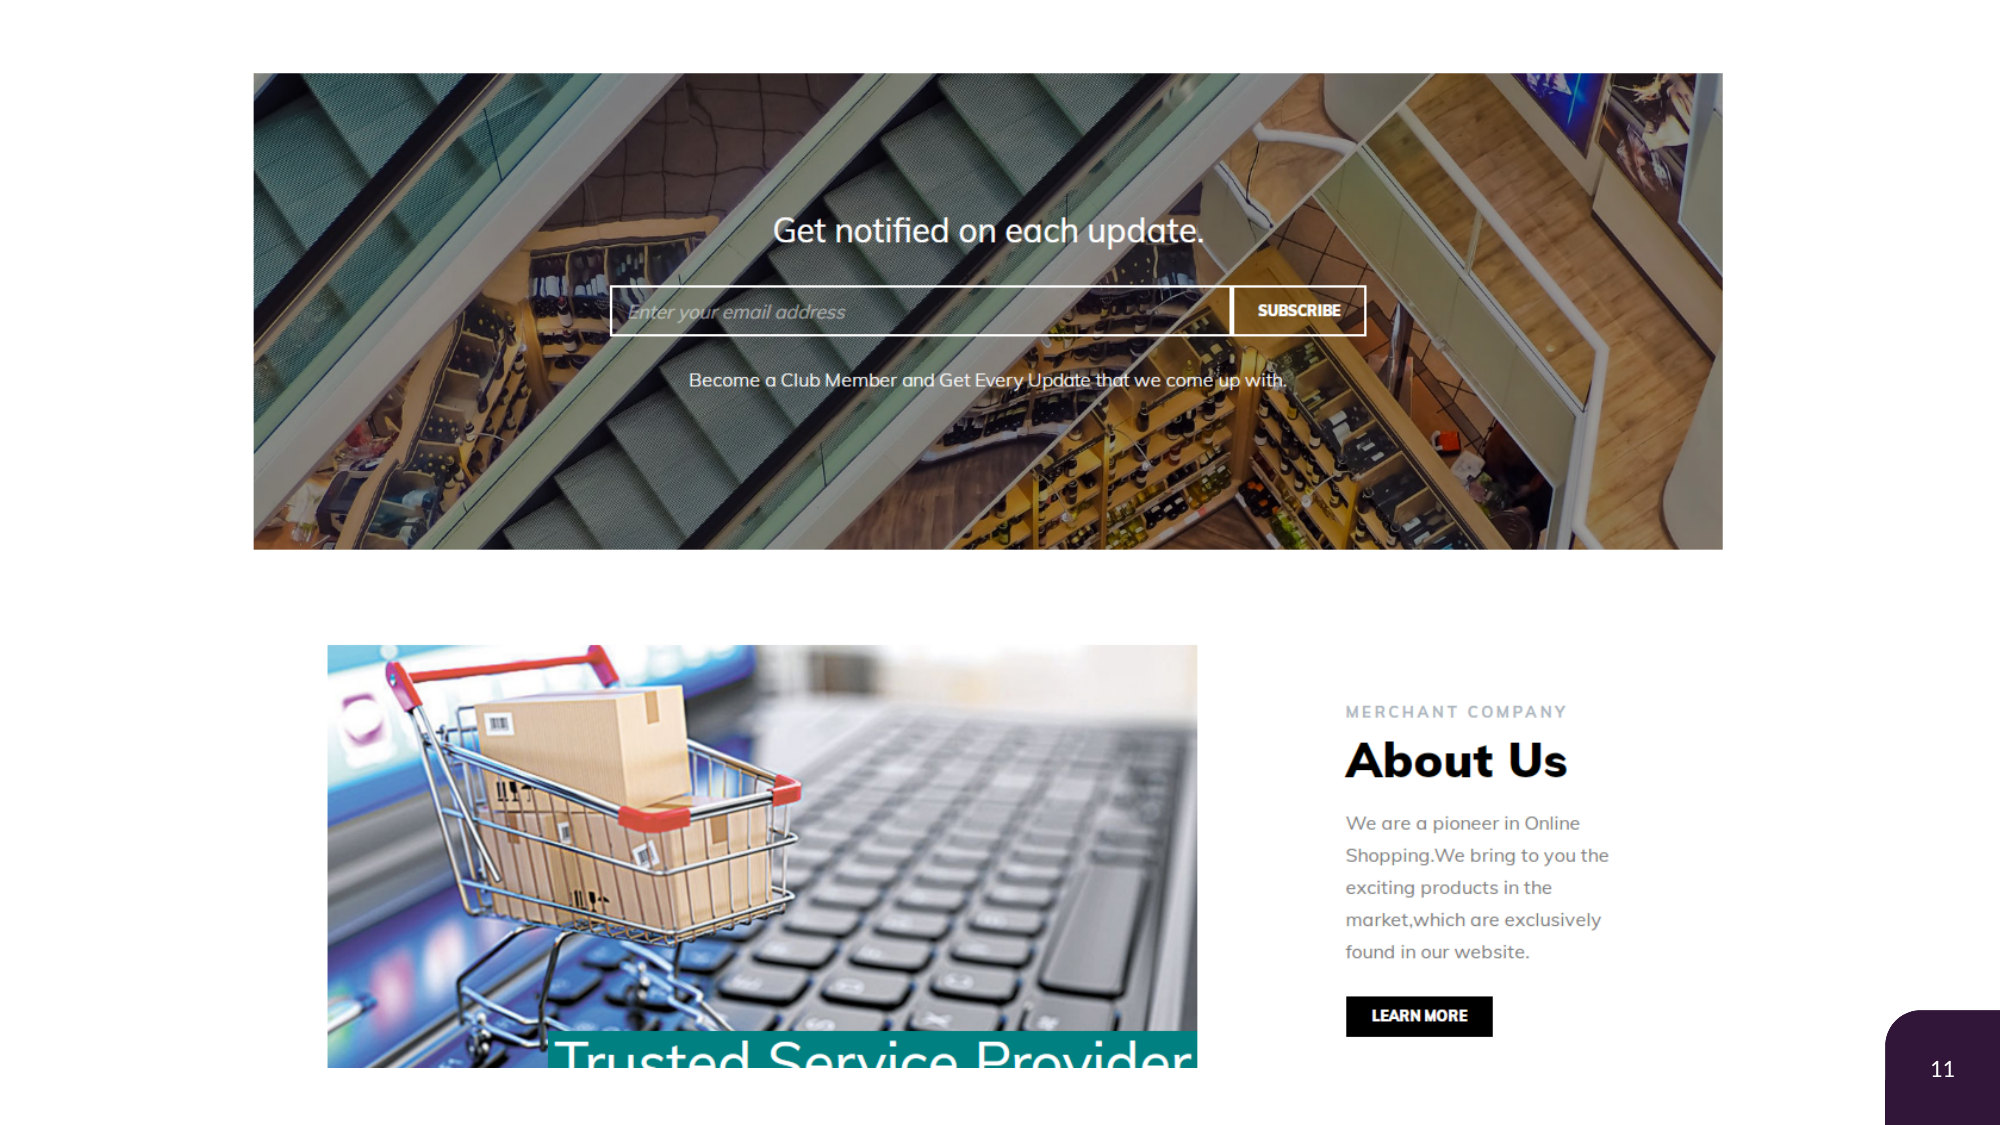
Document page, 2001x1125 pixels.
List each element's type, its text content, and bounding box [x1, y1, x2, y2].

slide_number 11 [1912, 1044, 1973, 1091]
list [249, 59, 1730, 1068]
